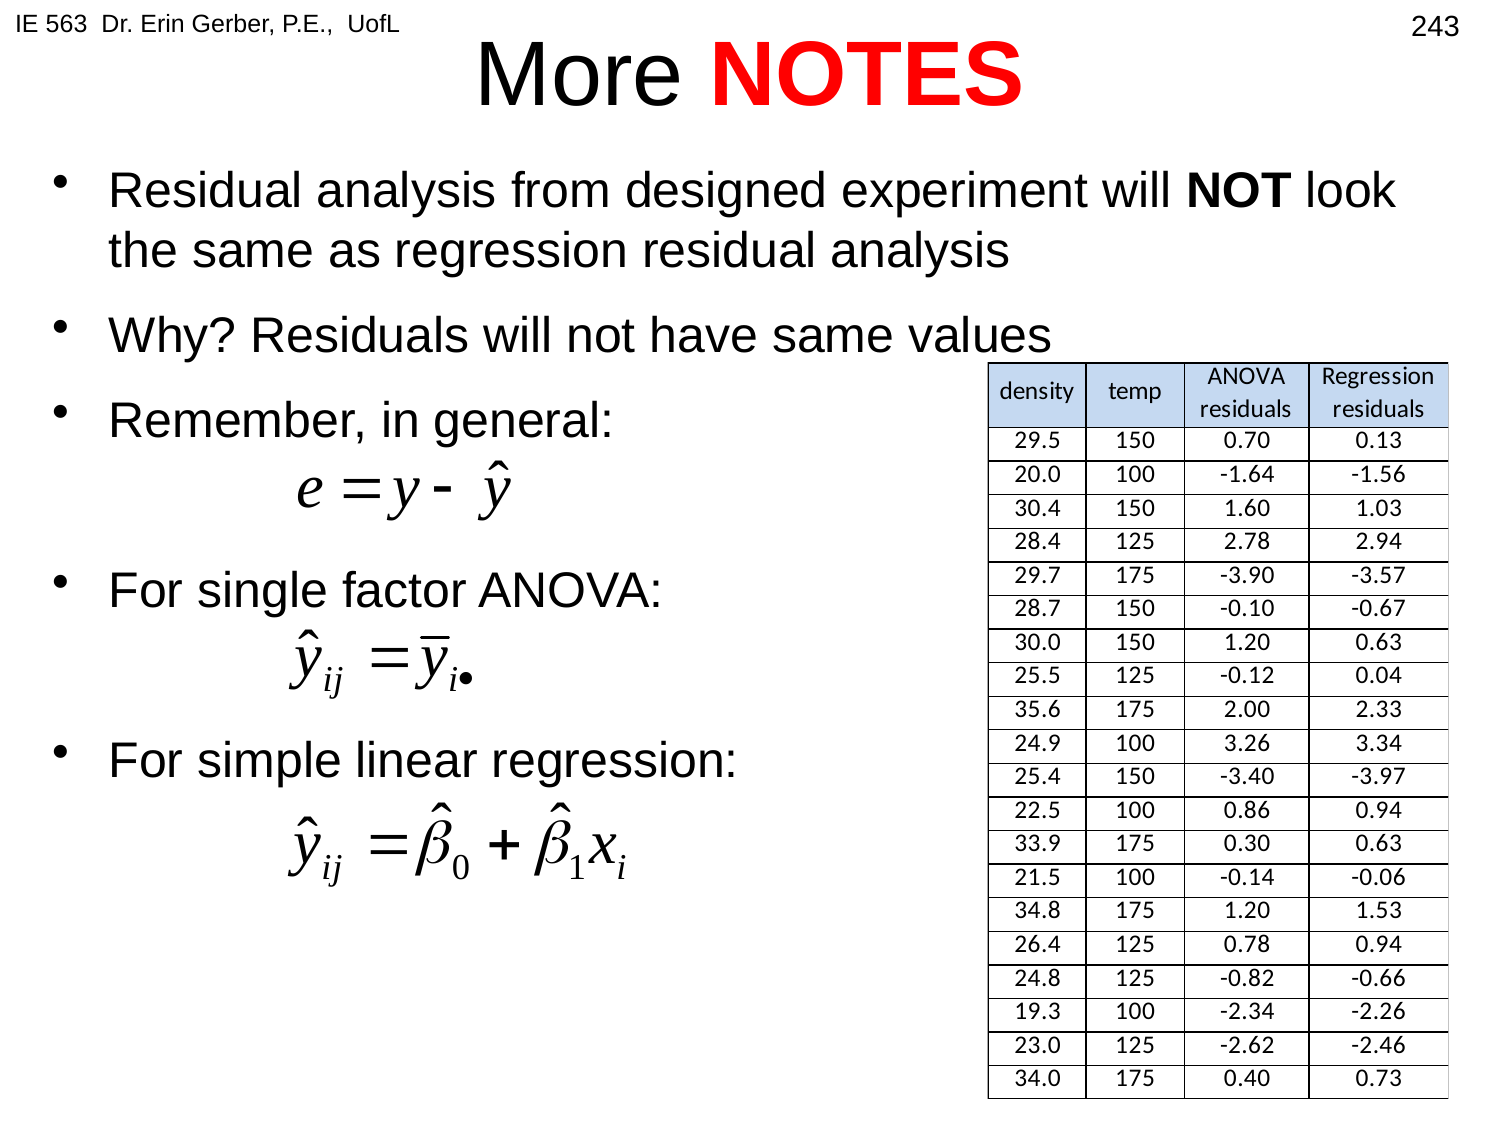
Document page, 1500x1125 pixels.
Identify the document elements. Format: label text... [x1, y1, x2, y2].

slide_number 243 [1426, 0, 1476, 79]
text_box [277, 790, 638, 901]
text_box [278, 613, 488, 713]
picture [987, 362, 1450, 1101]
title More NOTES [74, 0, 1426, 149]
list Residual analysis from designed experiment will NOT look the same as regression residual analysis Why? Residuals will not have same values Remember, in general: For single factor ANOVA: For simple linear regression: [37, 149, 1463, 1026]
footer IE 563 Dr. Erin Gerber, P.E., UofL [0, 0, 74, 79]
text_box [287, 449, 523, 534]
